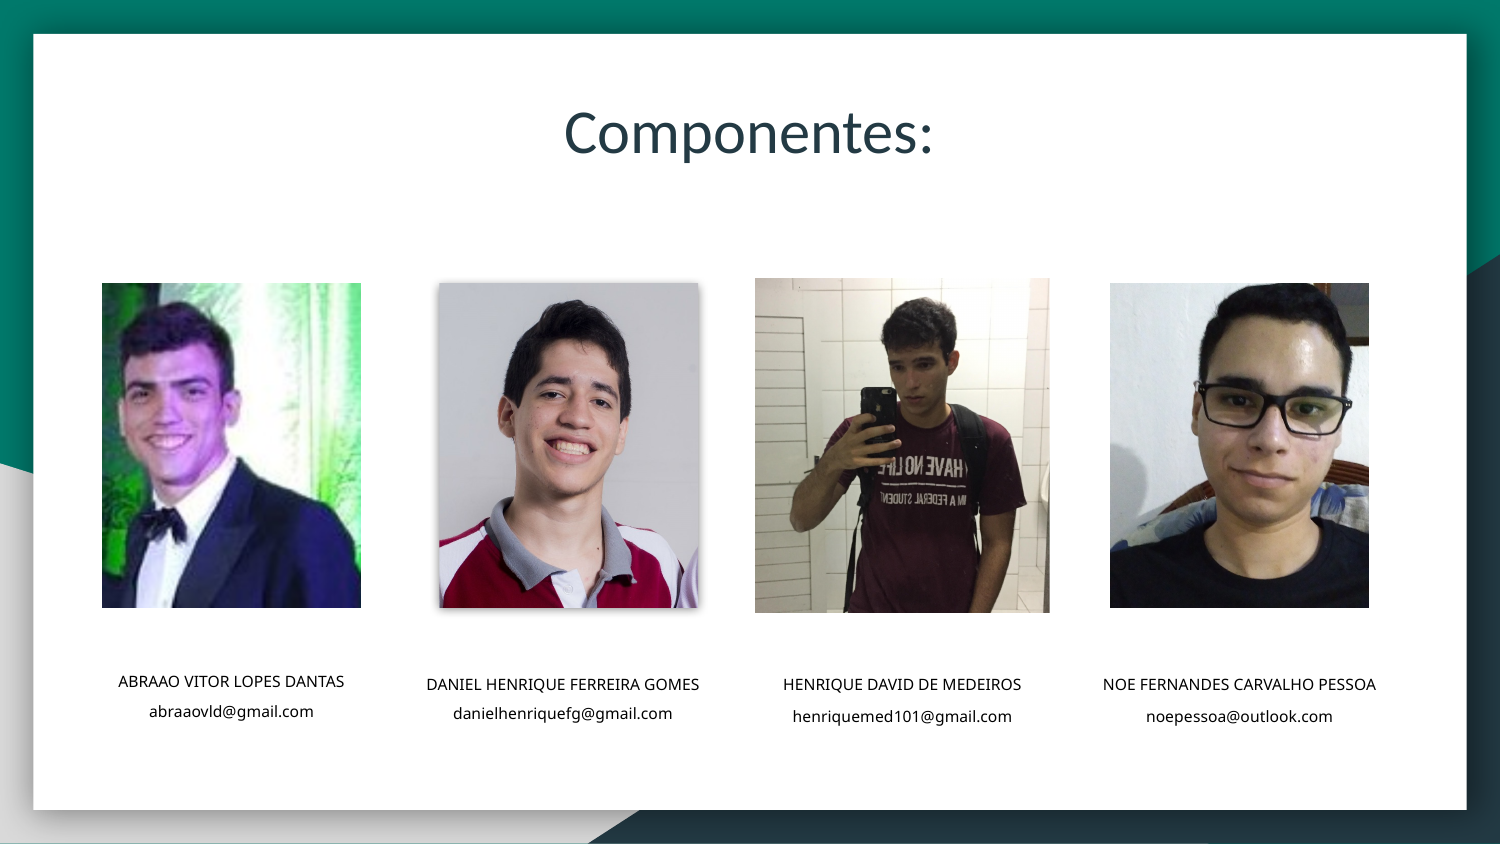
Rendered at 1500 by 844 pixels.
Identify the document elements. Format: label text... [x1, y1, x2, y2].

text_box HENRIQUE DAVID DE MEDEIROS henriquemed101@gmail.com [755, 657, 1050, 740]
text_box ABRAAO VITOR LOPES DANTAS abraaovld@gmail.com [92, 657, 371, 740]
text_box DANIEL HENRIQUE FERREIRA GOMES danielhenriquefg@gmail.com [397, 657, 728, 740]
picture [101, 283, 362, 608]
picture [754, 278, 1050, 613]
picture [1109, 283, 1370, 608]
list Componentes: [68, 81, 1432, 181]
text_box NOE FERNANDES CARVALHO PESSOA noepessoa@outlook.com [1071, 657, 1408, 740]
picture [439, 283, 699, 608]
